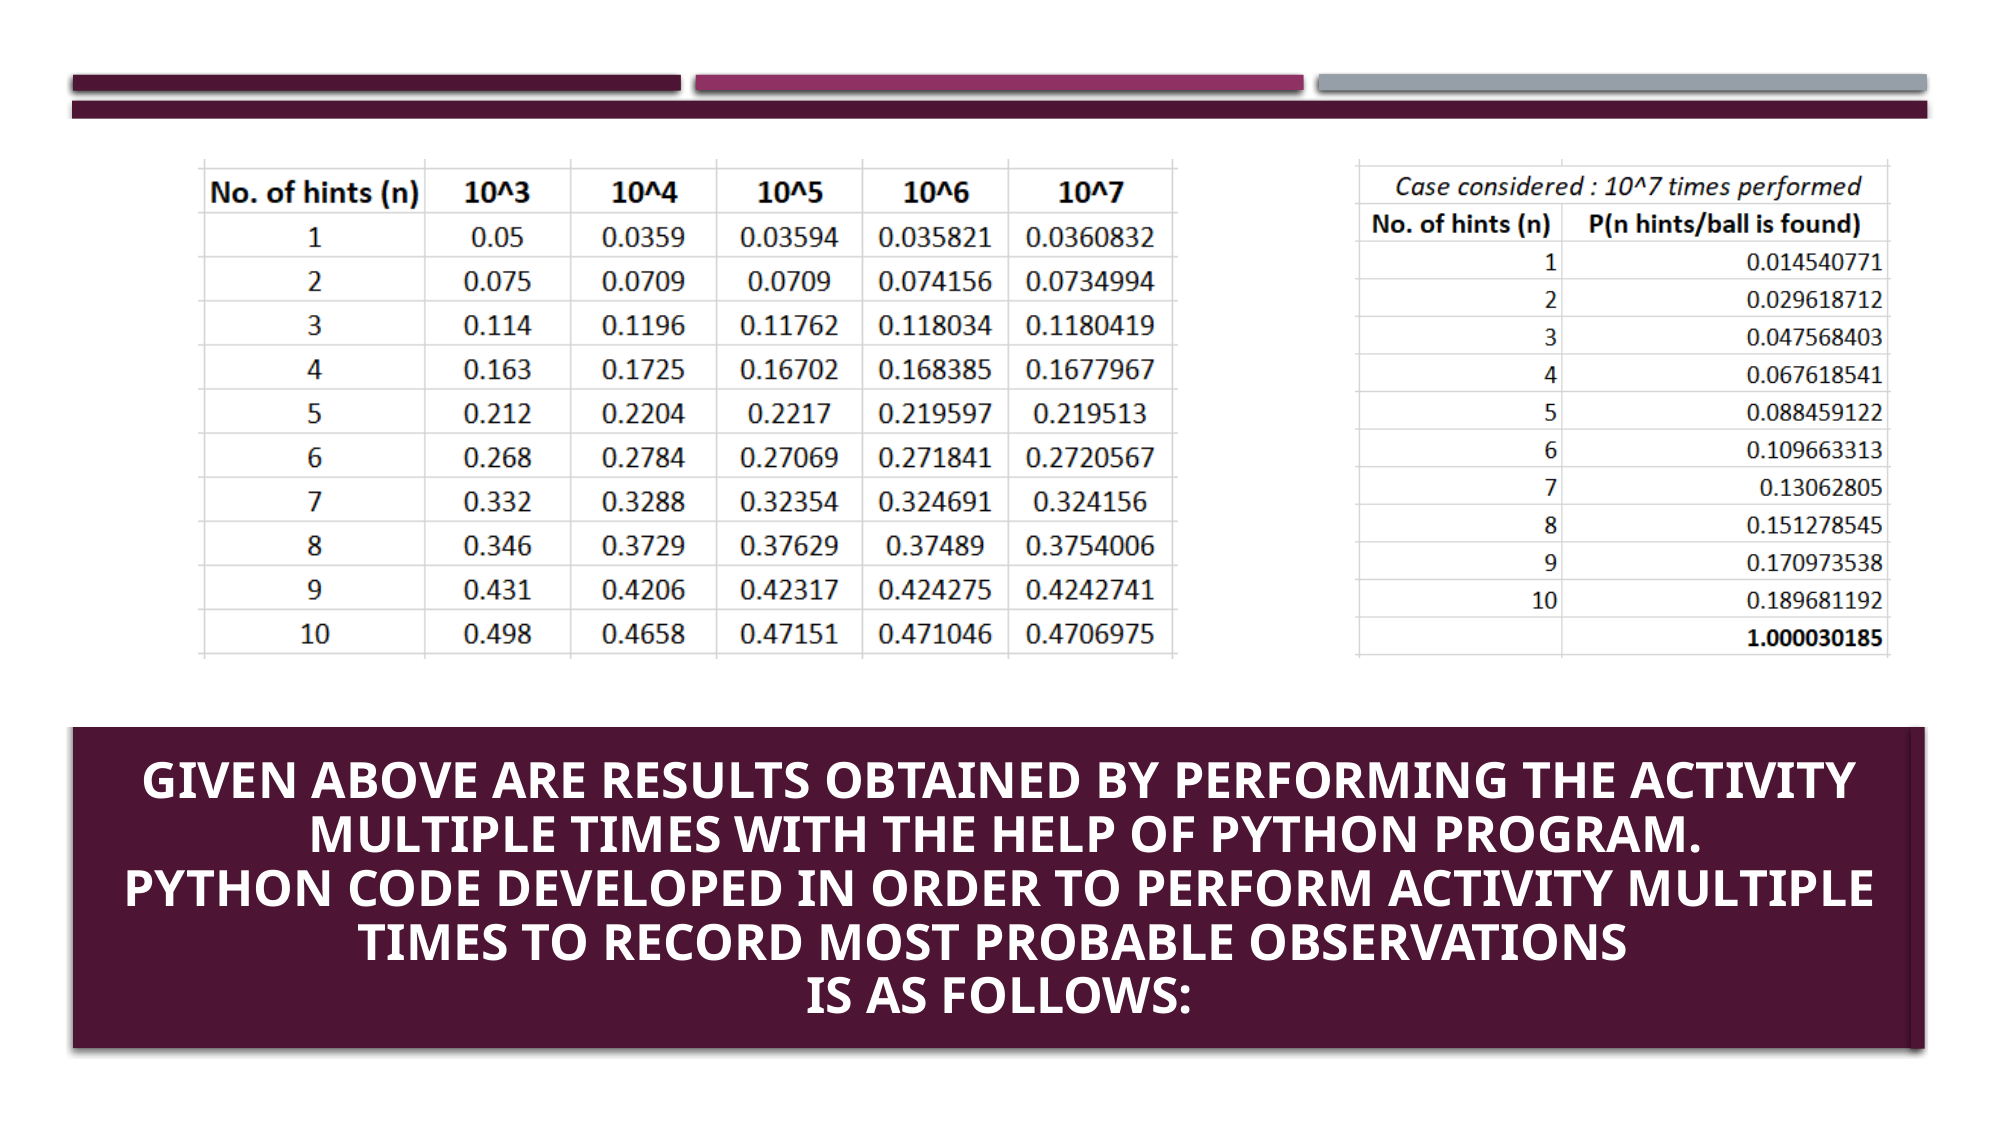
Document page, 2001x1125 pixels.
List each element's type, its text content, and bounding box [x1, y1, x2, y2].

title Given above are Results obtained by performing the activity multiple times with the help of python program. Python code developed in order to perform activity multiple times to record most probable observations is as follows: [97, 857, 1902, 1033]
text_box [1910, 726, 1926, 1050]
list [198, 159, 1178, 660]
text_box [0, 117, 2000, 729]
picture [1355, 159, 1891, 659]
text_box [1318, 73, 1928, 92]
text_box [695, 74, 1304, 91]
text_box [72, 729, 1905, 1049]
text_box [72, 74, 682, 92]
